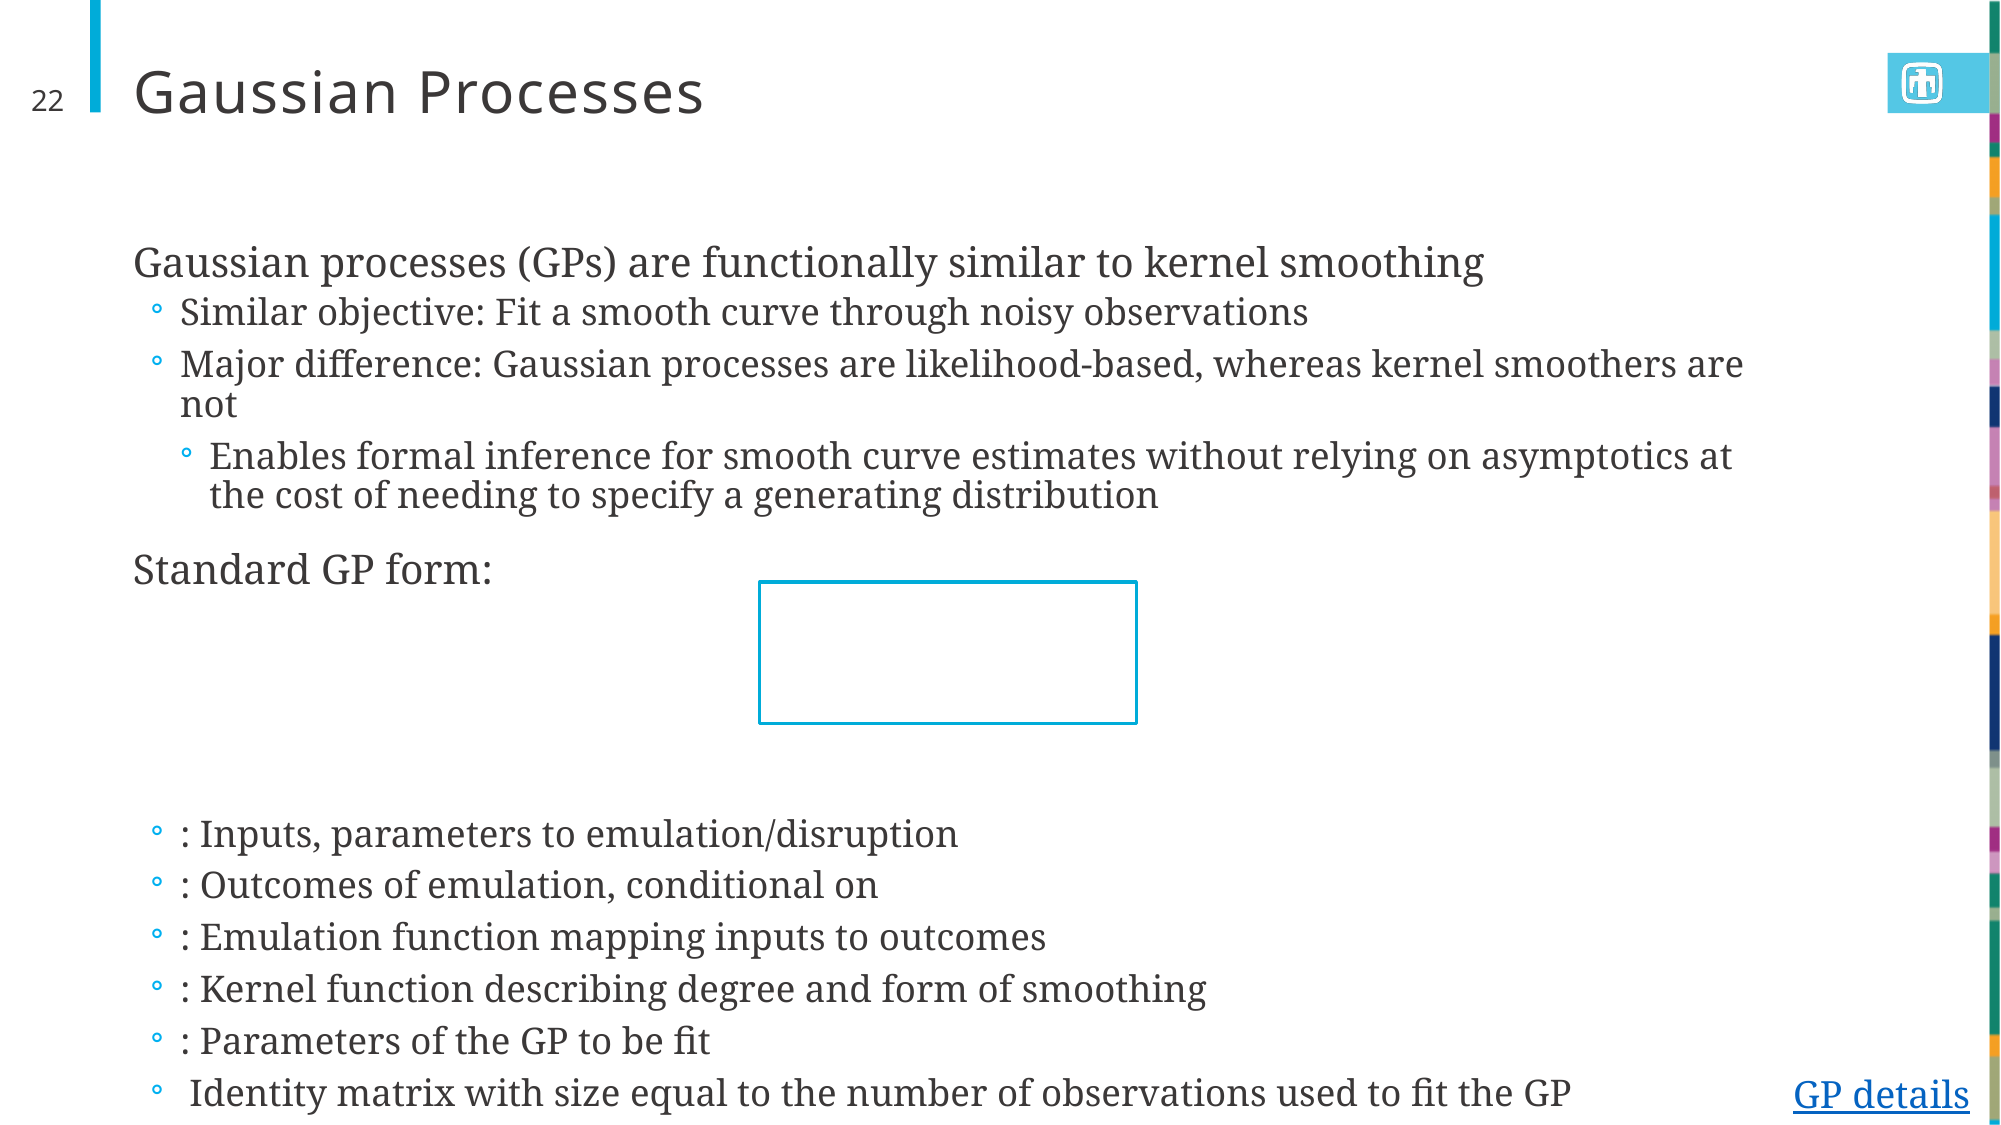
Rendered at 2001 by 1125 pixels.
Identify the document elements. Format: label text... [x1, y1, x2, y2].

title Gaussian Processes [118, 58, 1769, 153]
picture [1901, 62, 1944, 104]
picture [1990, 1, 1999, 215]
picture [1990, 330, 1999, 1120]
text_box GP details [1778, 1063, 1986, 1125]
text_box [759, 581, 1137, 724]
slide_number 22 [10, 71, 80, 132]
